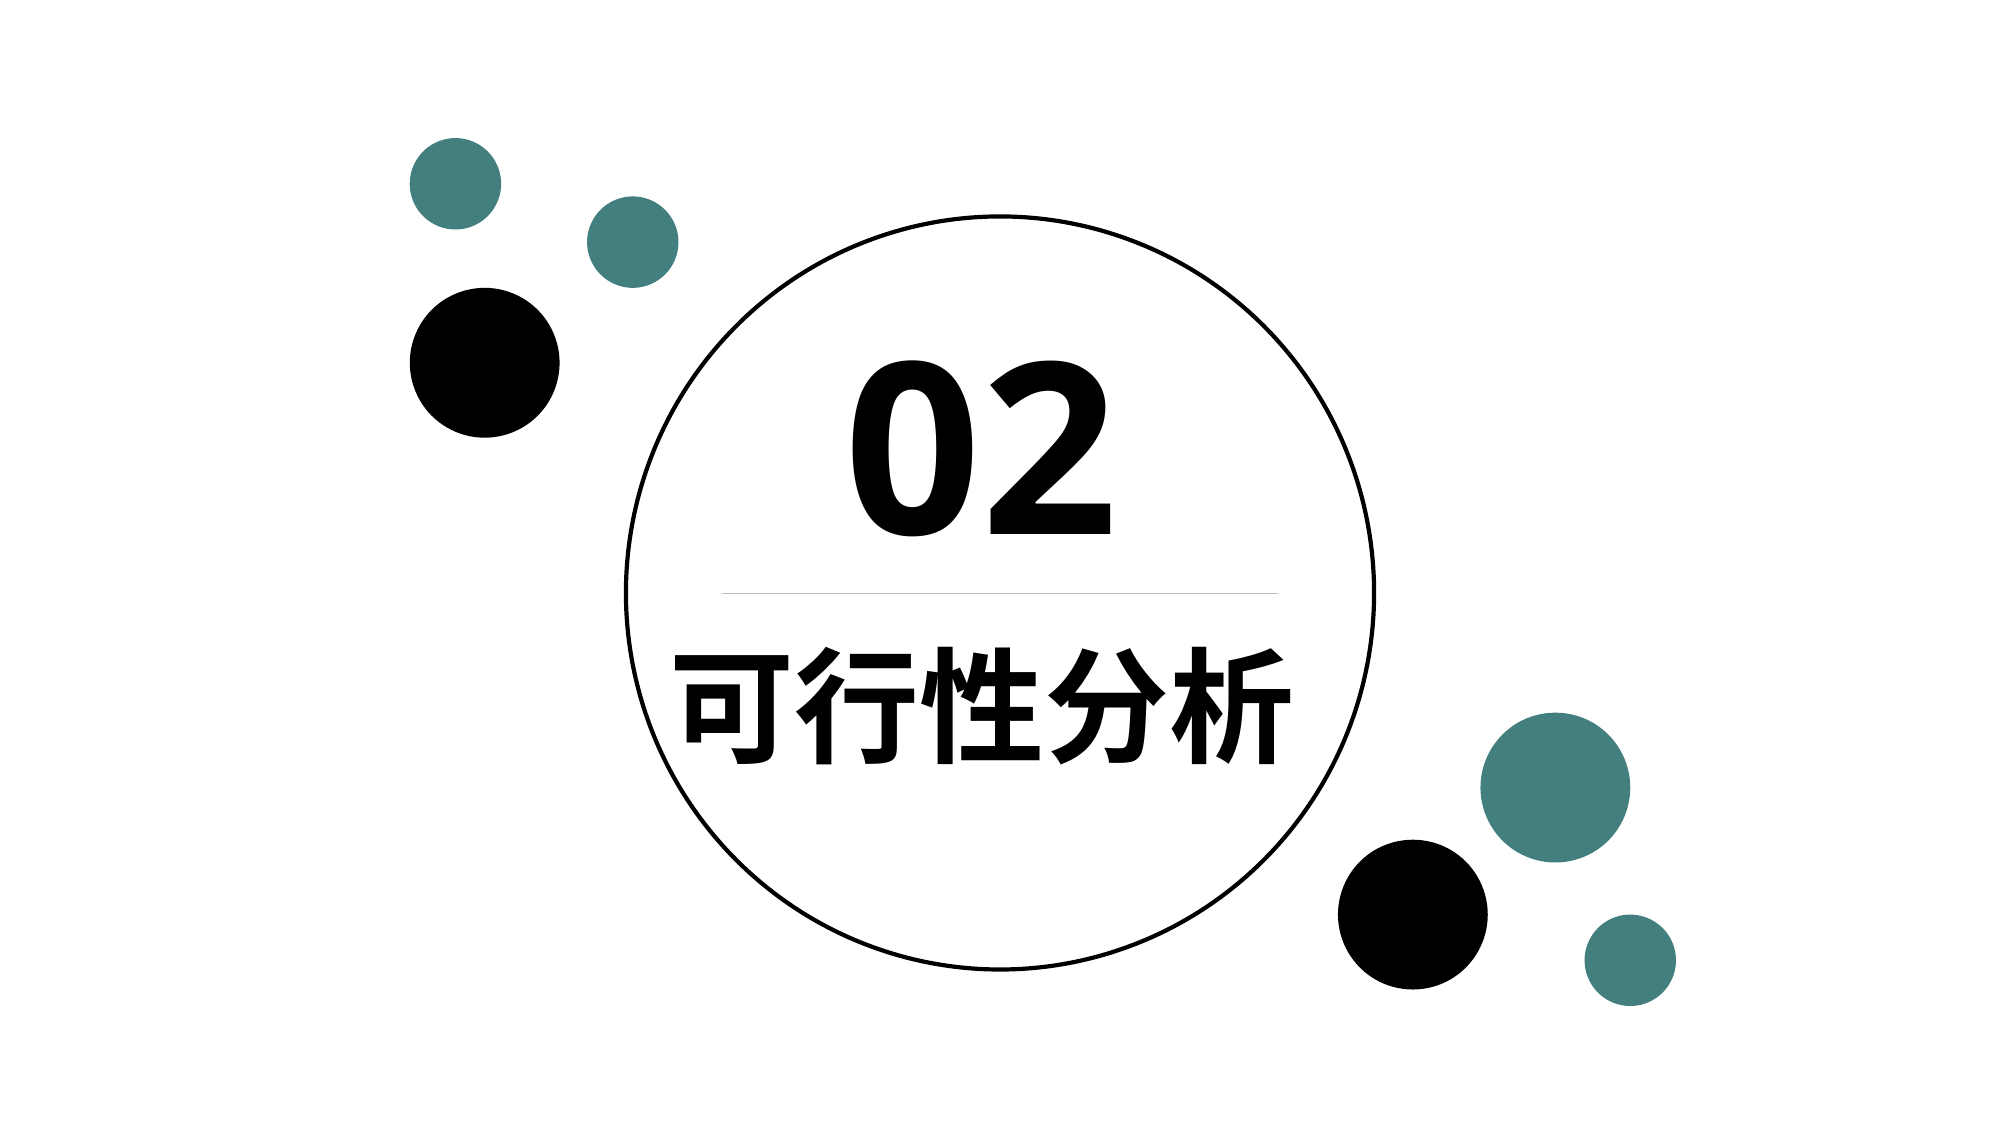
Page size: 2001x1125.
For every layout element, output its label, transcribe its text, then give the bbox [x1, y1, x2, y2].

text_box [624, 215, 1376, 739]
text_box [1479, 711, 1632, 864]
text_box [1583, 913, 1678, 1008]
text_box [408, 286, 561, 439]
text_box 02 [829, 287, 1171, 591]
text_box [677, 786, 1323, 971]
text_box [586, 195, 680, 289]
text_box [408, 137, 503, 231]
text_box 可行性分析 [654, 620, 1346, 786]
text_box [1336, 838, 1489, 991]
